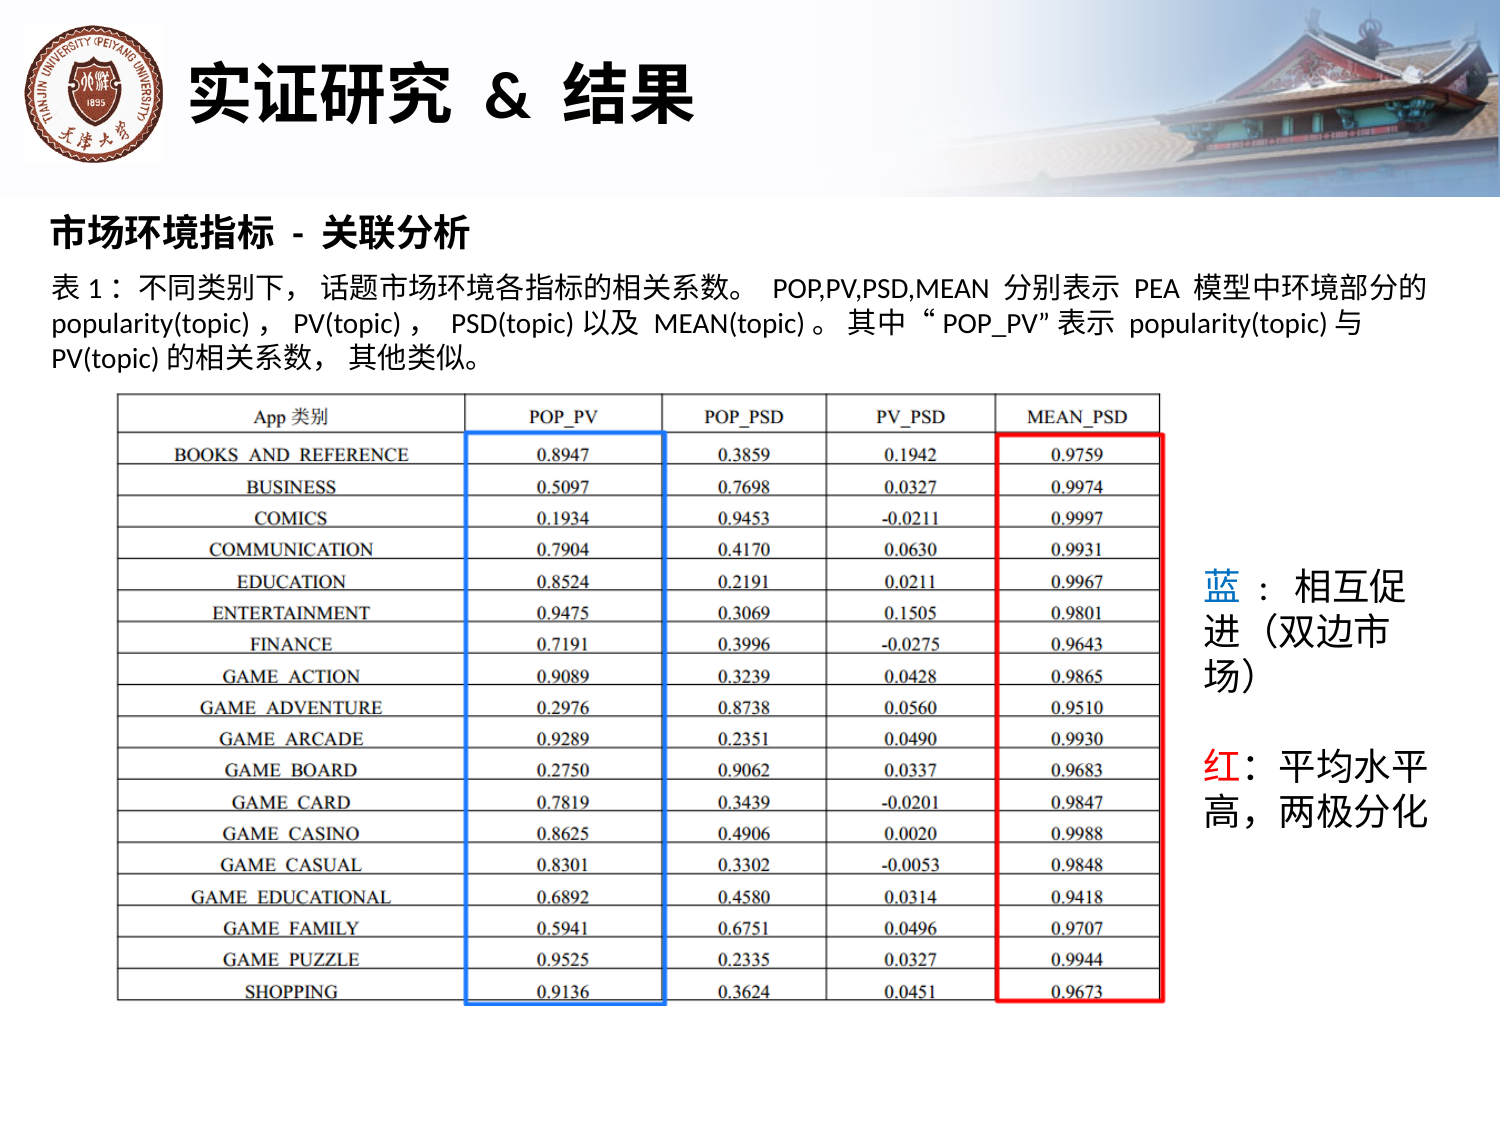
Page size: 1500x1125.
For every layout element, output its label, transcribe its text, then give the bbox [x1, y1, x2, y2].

text_box 表1：不同类别下， 话题市场环境各指标的相关系数。 POP,PV,PSD,MEAN 分别表示 PEA 模型中环境部分的 popularity(topic)，PV(topic)， PSD(topic)以及 MEAN(topic)。 其中“POP_PV”表示 popularity(topic)与 PV(topic)的相关系数， 其他类似。 [36, 262, 1464, 382]
picture [103, 382, 1170, 1006]
text_box 市场环境指标 - 关联分析 [35, 201, 587, 262]
title 实证研究 & 结果 [171, 0, 1397, 186]
picture [0, 0, 1500, 197]
text_box 蓝 : 相互促进（双边市场） 红：平均水平高，两极分化 [1188, 556, 1459, 841]
